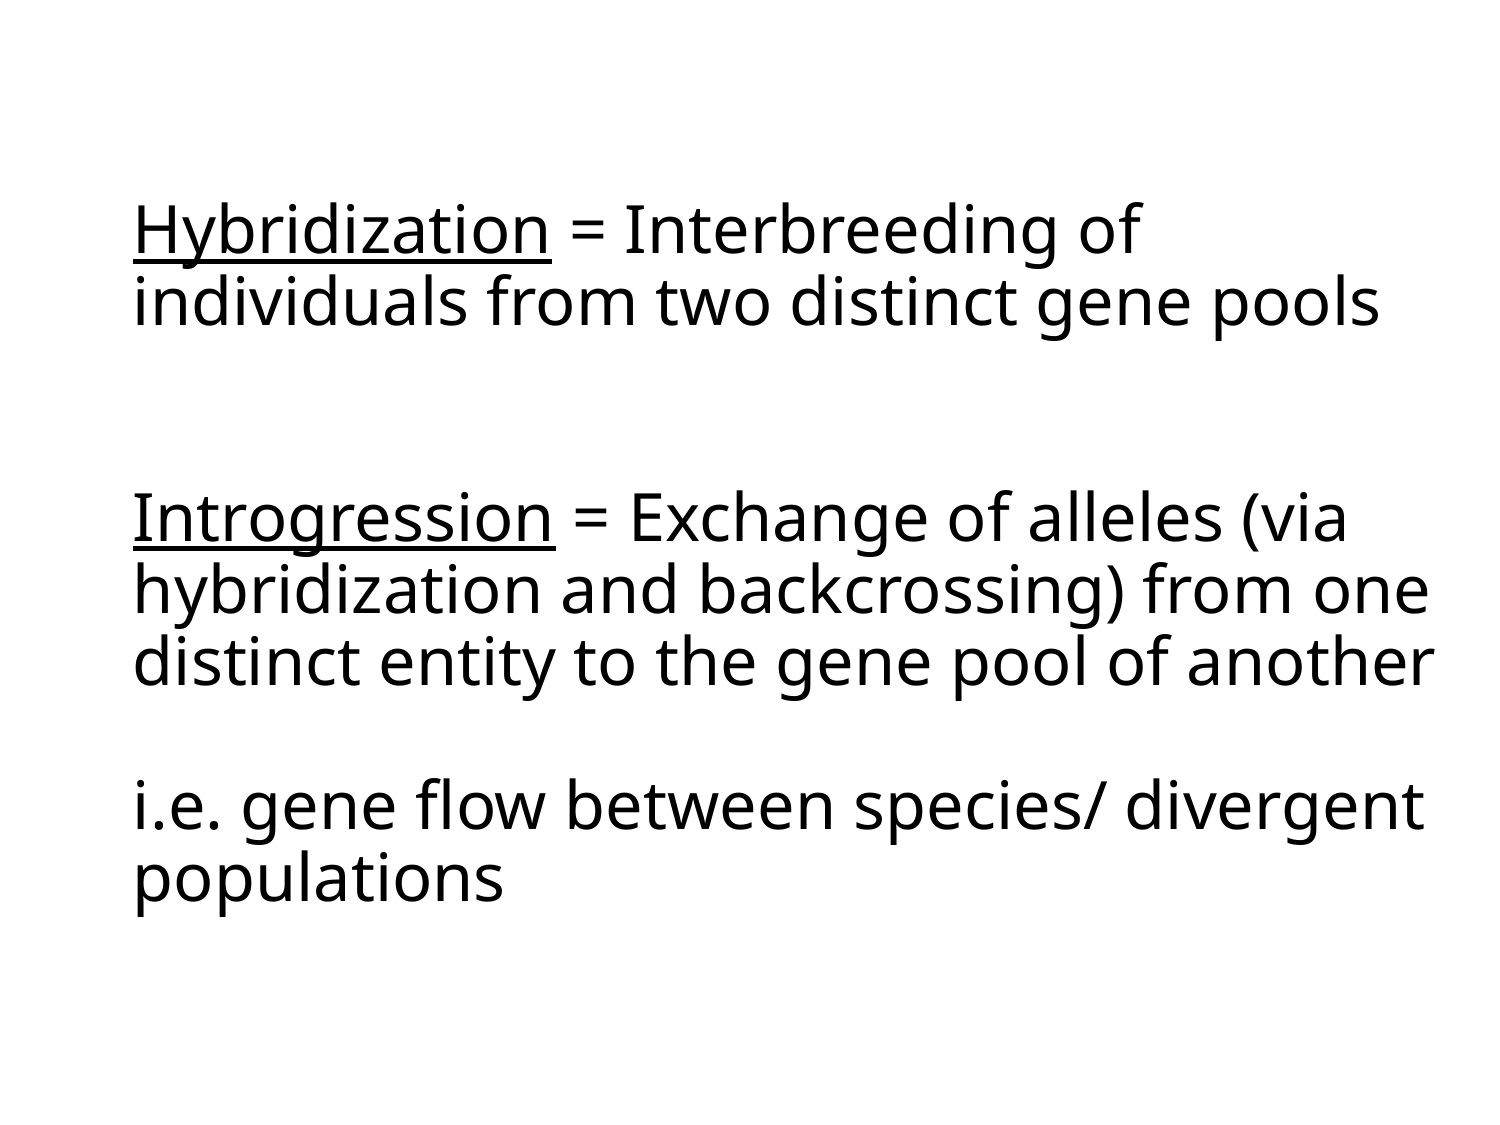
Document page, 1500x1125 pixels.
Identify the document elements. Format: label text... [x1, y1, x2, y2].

text_box Hybridization = Interbreeding of individuals from two distinct gene pools Introgression = Exchange of alleles (via hybridization and backcrossing) from one distinct entity to the gene pool of another i.e. gene flow between species/ divergent populations [117, 269, 1457, 843]
